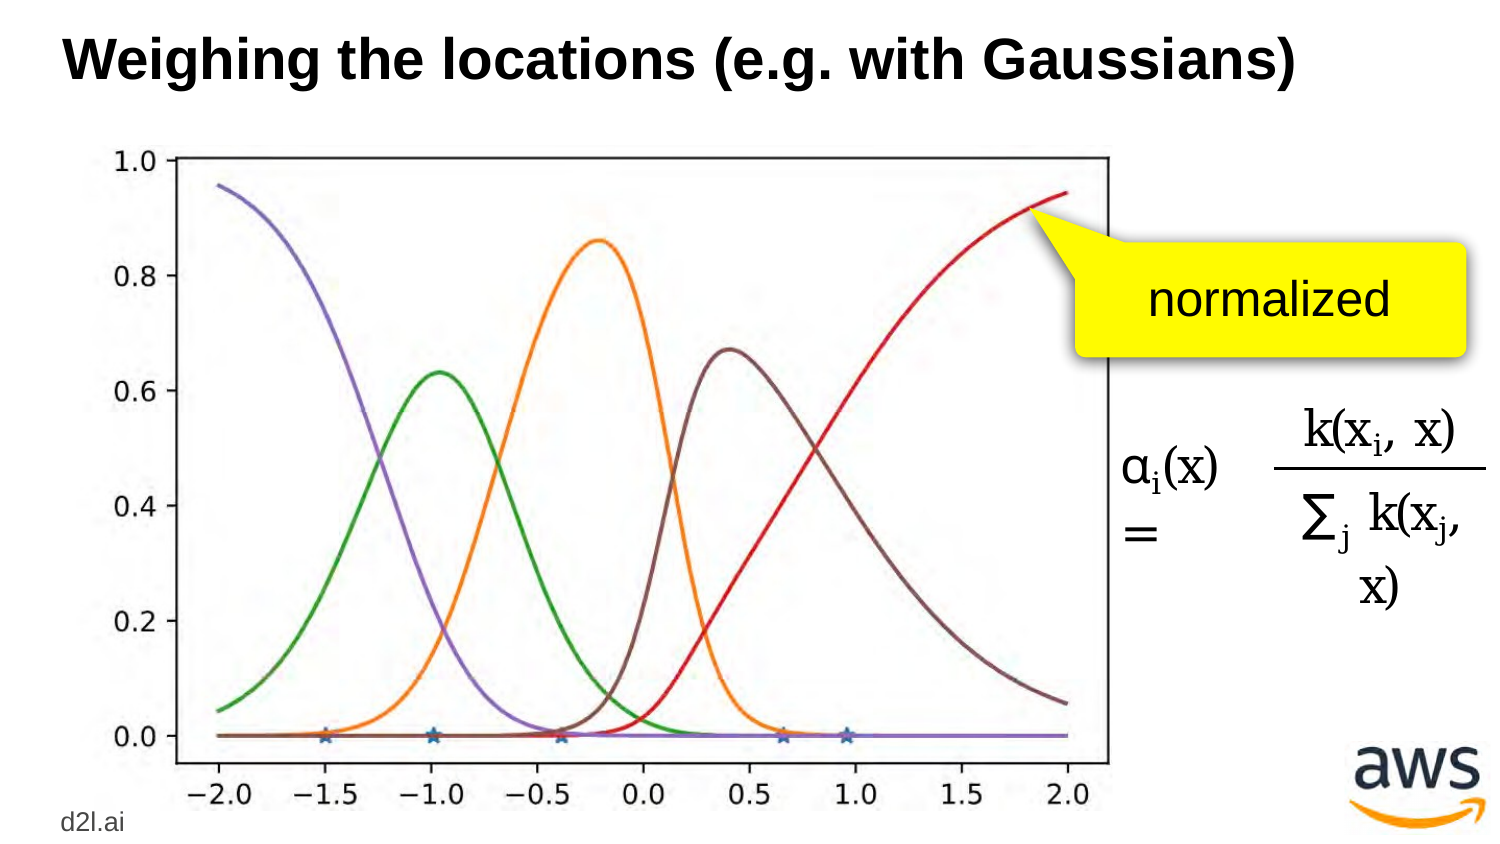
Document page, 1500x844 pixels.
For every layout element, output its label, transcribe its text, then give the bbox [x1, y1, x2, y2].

text_box normalized [1145, 264, 1395, 327]
title Weighing the locations (e.g. with Gaussians) [60, 18, 1302, 162]
text_box [1029, 207, 1467, 358]
text_box [1012, 195, 1484, 379]
text_box [72, 162, 1113, 811]
text_box d2l.ai [58, 804, 128, 837]
text_box αi(x) = [1118, 428, 1263, 561]
text_box k(xi, x) ∑j k(xj, x) [1282, 376, 1484, 614]
picture [1344, 741, 1491, 835]
